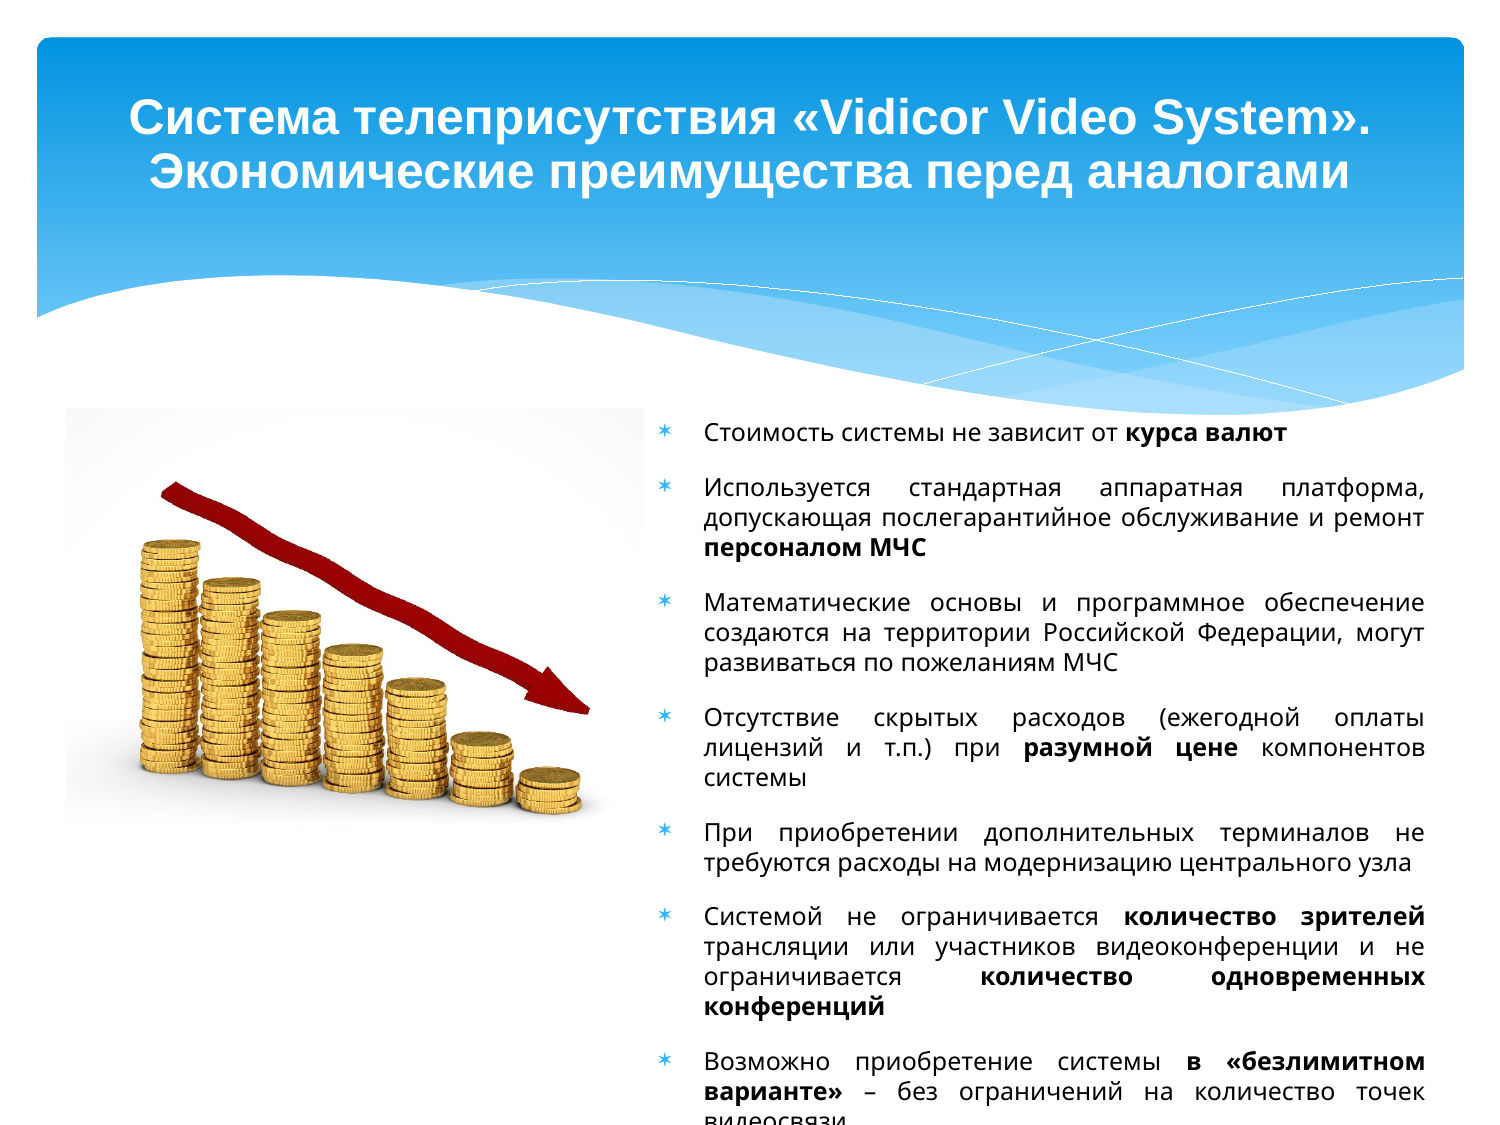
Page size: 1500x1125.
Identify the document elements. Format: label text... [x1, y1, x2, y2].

text_box Система телеприсутствия «Vidicor Video System». Экономические преимущества перед аналогами [41, 83, 1459, 207]
list Стоимость системы не зависит от курса валют Используется стандартная аппаратная платформа, допускающая послегарантийное обслуживание и ремонт персоналом МЧС Математические основы и программное обеспечение создаются на территории Российской Федерации, могут развиваться по пожеланиям МЧС Отсутствие скрытых расходов (ежегодной оплаты лицензий и т.п.) при разумной цене компонентов системы При приобретении дополнительных терминалов не требуются расходы на модернизацию центрального узла Системой не ограничивается количество зрителей трансляции или участников видеоконференции и не ограничивается количество одновременных конференций Возможно приобретение системы в «безлимитном варианте» – без ограничений на количество точек видеосвязи. [643, 408, 1441, 1125]
picture [64, 408, 645, 889]
